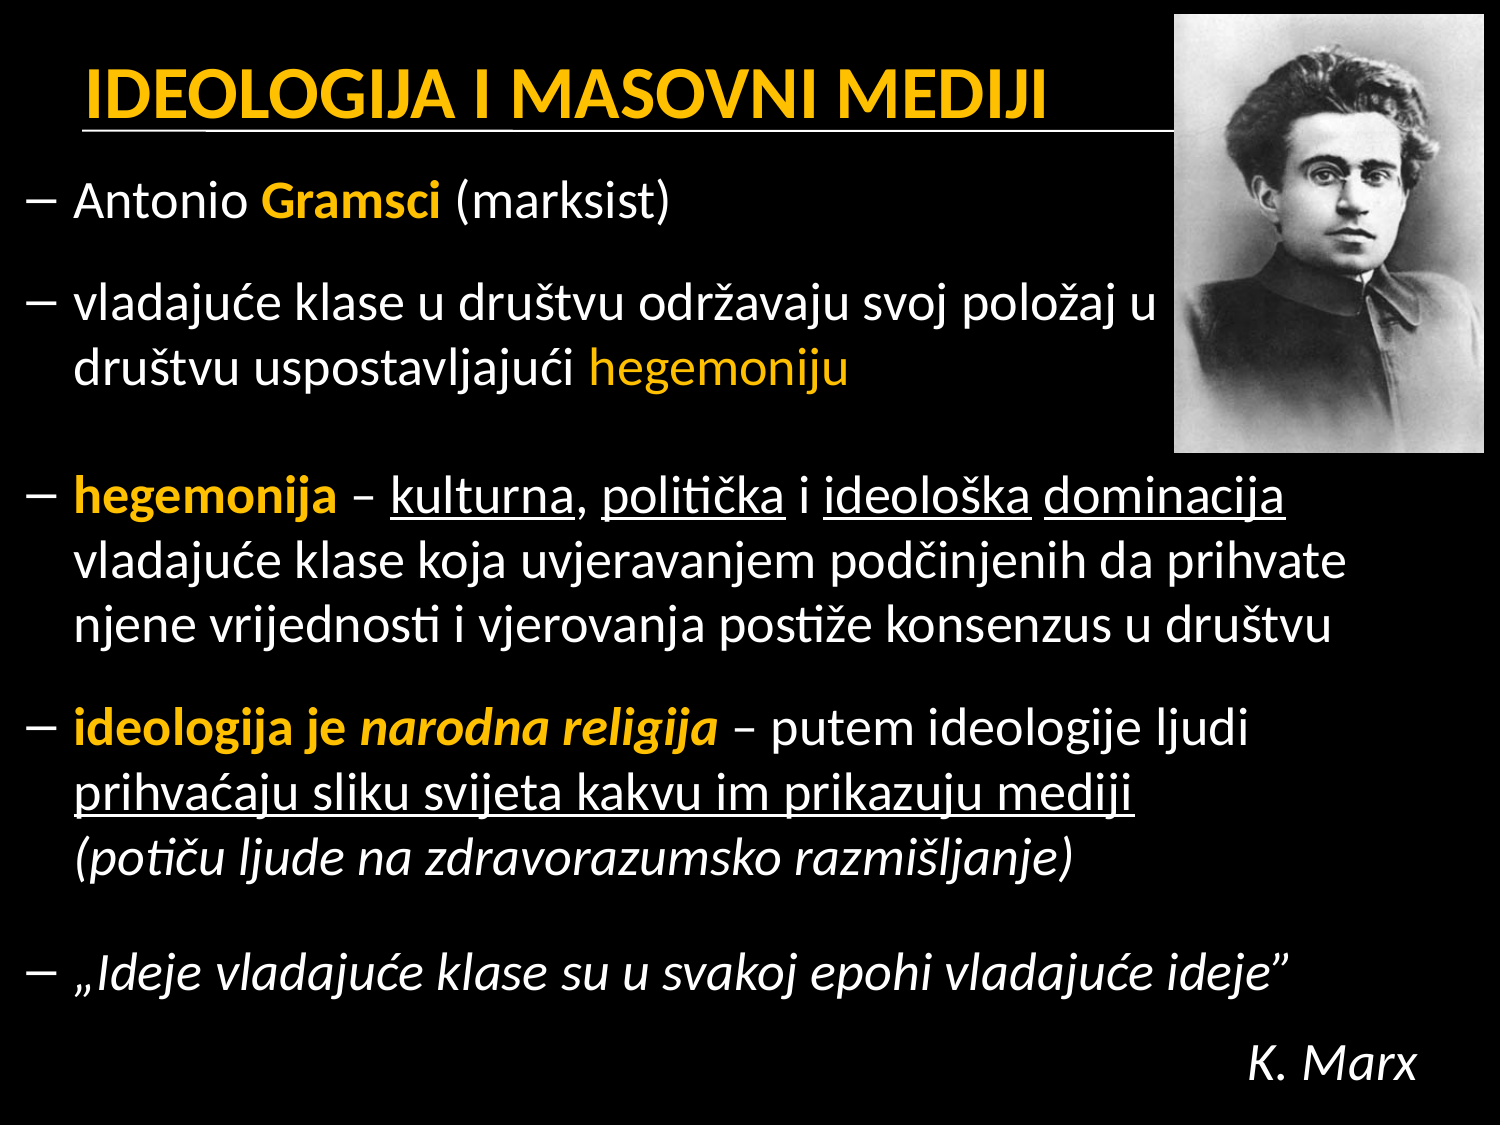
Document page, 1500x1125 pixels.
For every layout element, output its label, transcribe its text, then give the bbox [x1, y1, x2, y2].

text_box Antonio Gramsci (marksist) vladajuće klase u društvu održavaju svoj položaj u društvu uspostavljajući hegemoniju hegemonija – kulturna, politička i ideološka dominacija vladajuće klase koja uvjeravanjem podčinjenih da prihvate njene vrijednosti i vjerovanja postiže konsenzus u društvu ideologija je narodna religija – putem ideologije ljudi prihvaćaju sliku svijeta kakvu im prikazuju mediji (potiču ljude na zdravorazumsko razmišljanje) „Ideje vladajuće klase su u svakoj epohi vladajuće ideje” K. Marx [11, 156, 1500, 1106]
picture [1174, 14, 1485, 454]
text_box IDEOLOGIJA I MASOVNI MEDIJI [70, 35, 1174, 143]
